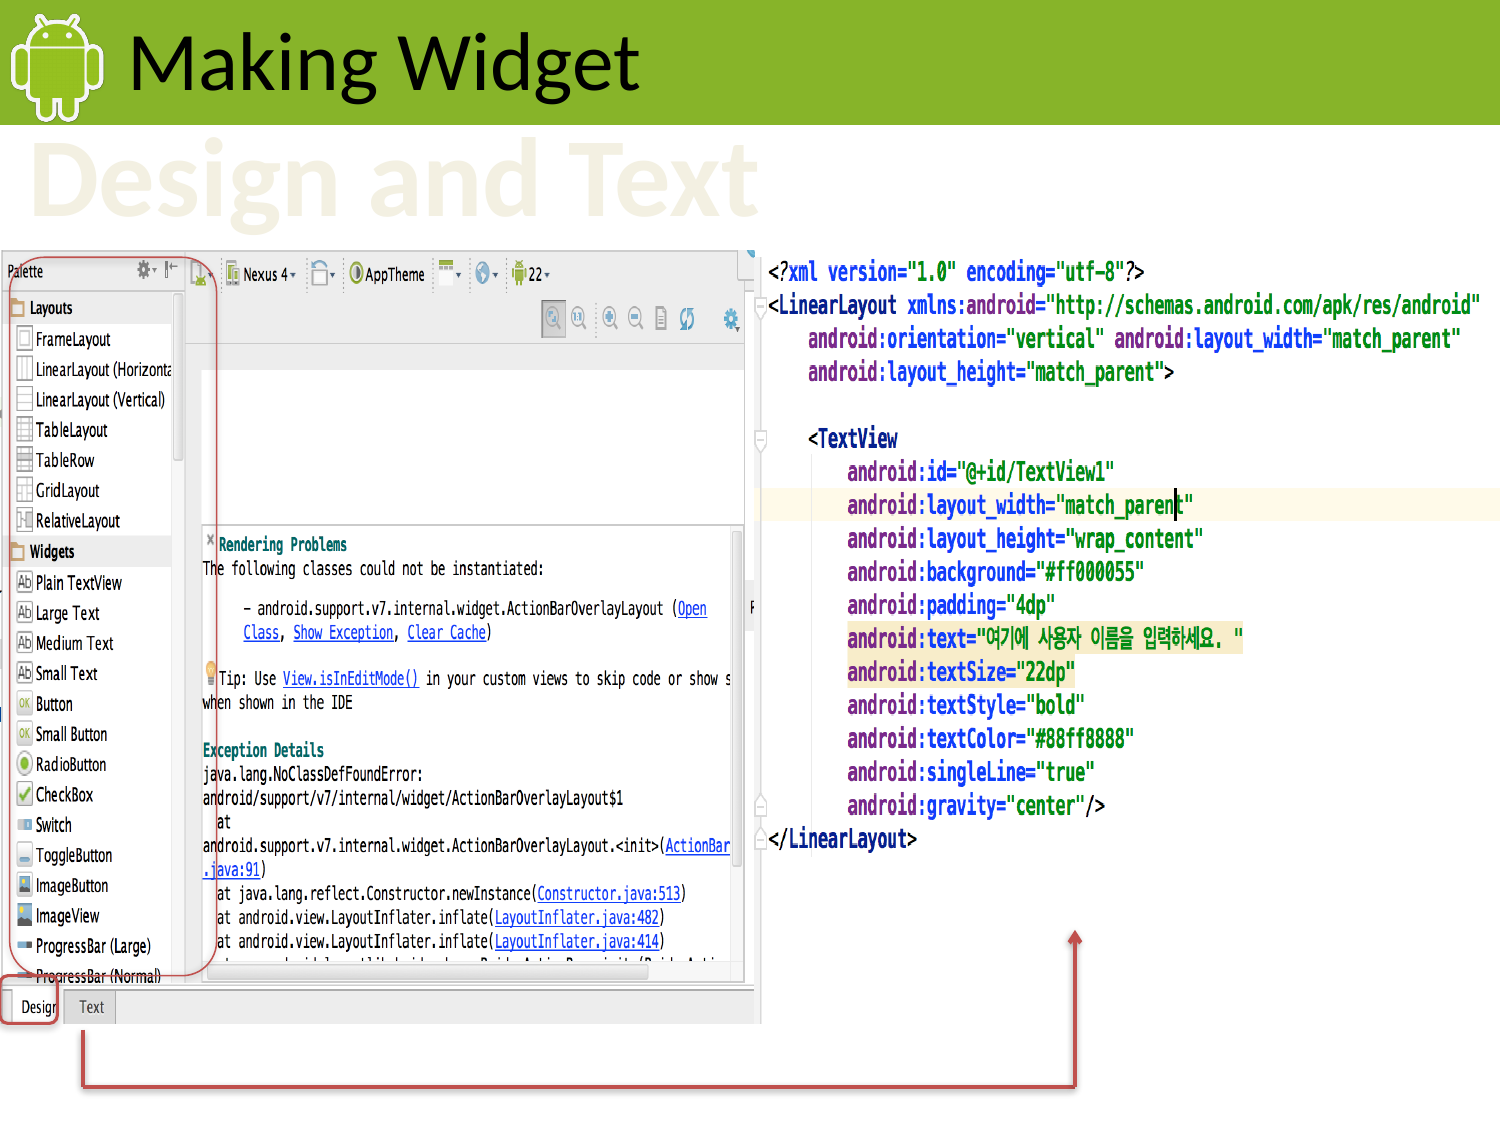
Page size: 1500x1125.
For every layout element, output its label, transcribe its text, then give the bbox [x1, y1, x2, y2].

text_box Design and Text [12, 135, 776, 247]
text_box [82, 929, 1076, 1087]
picture [0, 249, 1500, 1024]
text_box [0, 0, 1500, 126]
